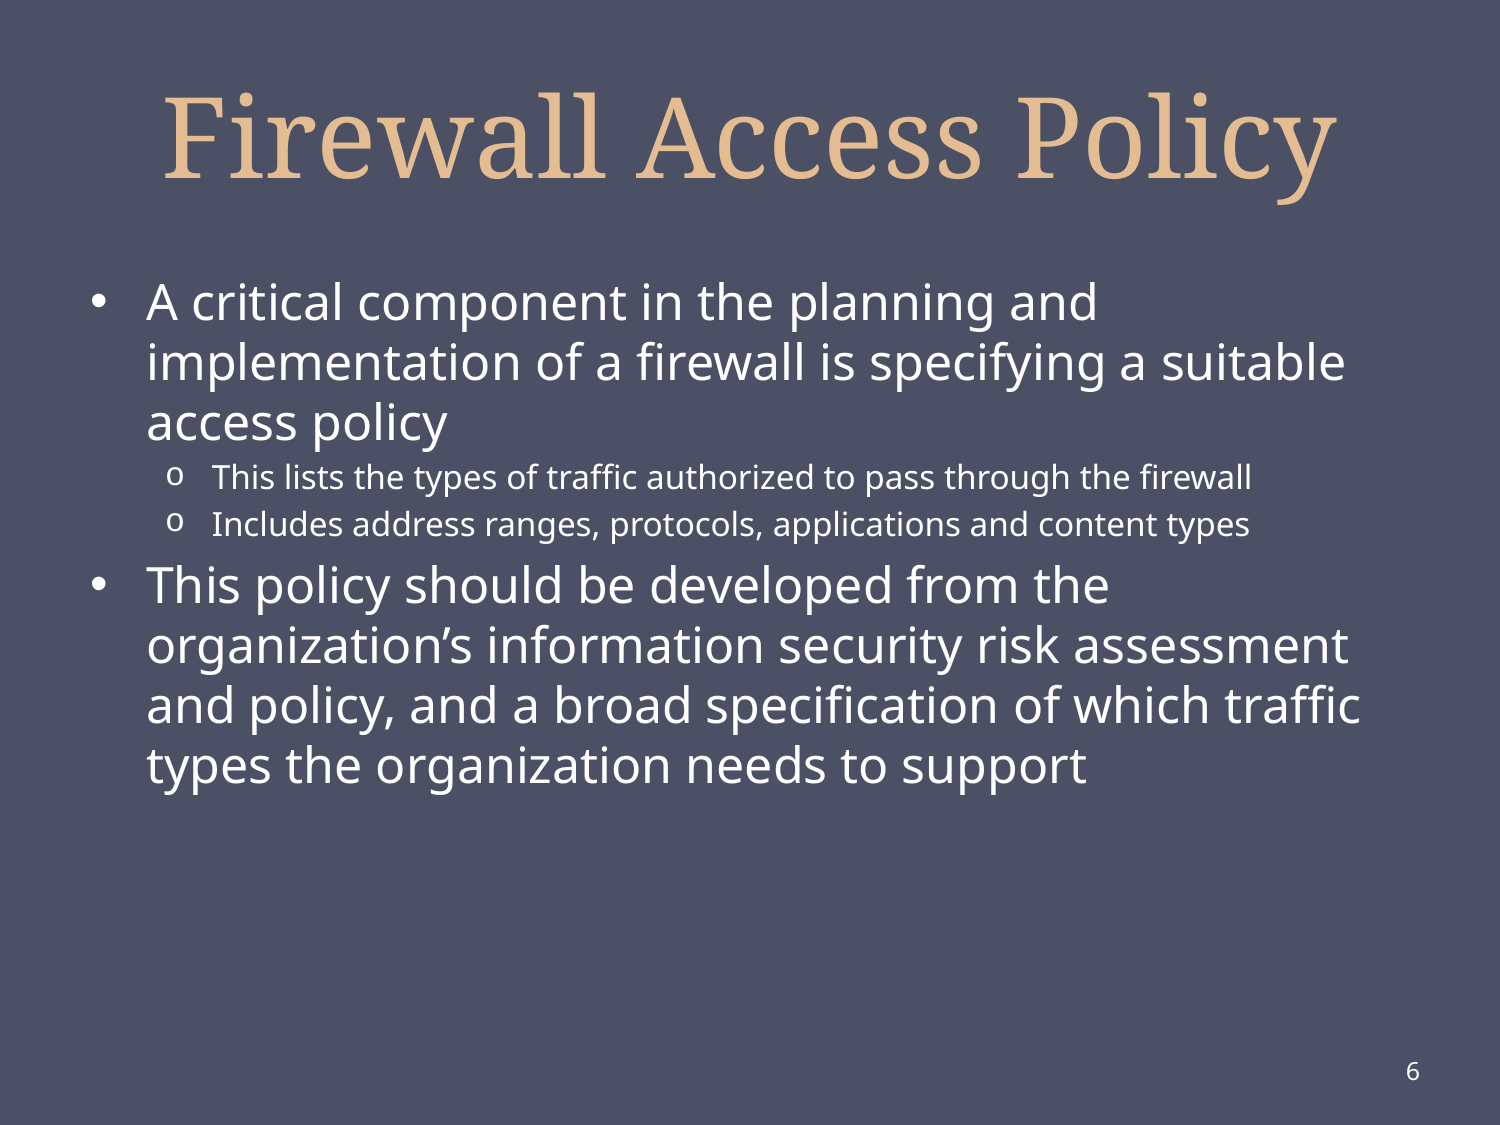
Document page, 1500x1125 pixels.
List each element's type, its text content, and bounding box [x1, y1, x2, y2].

list A critical component in the planning and implementation of a firewall is specifying a suitable access policy This lists the types of traffic authorized to pass through the firewall Includes address ranges, protocols, applications and content types This policy should be developed from the organization’s information security risk assessment and policy, and a broad specification of which traffic types the organization needs to support [75, 262, 1425, 1071]
slide_number 6 [1401, 1042, 1494, 1103]
title Firewall Access Policy [75, 0, 1425, 209]
